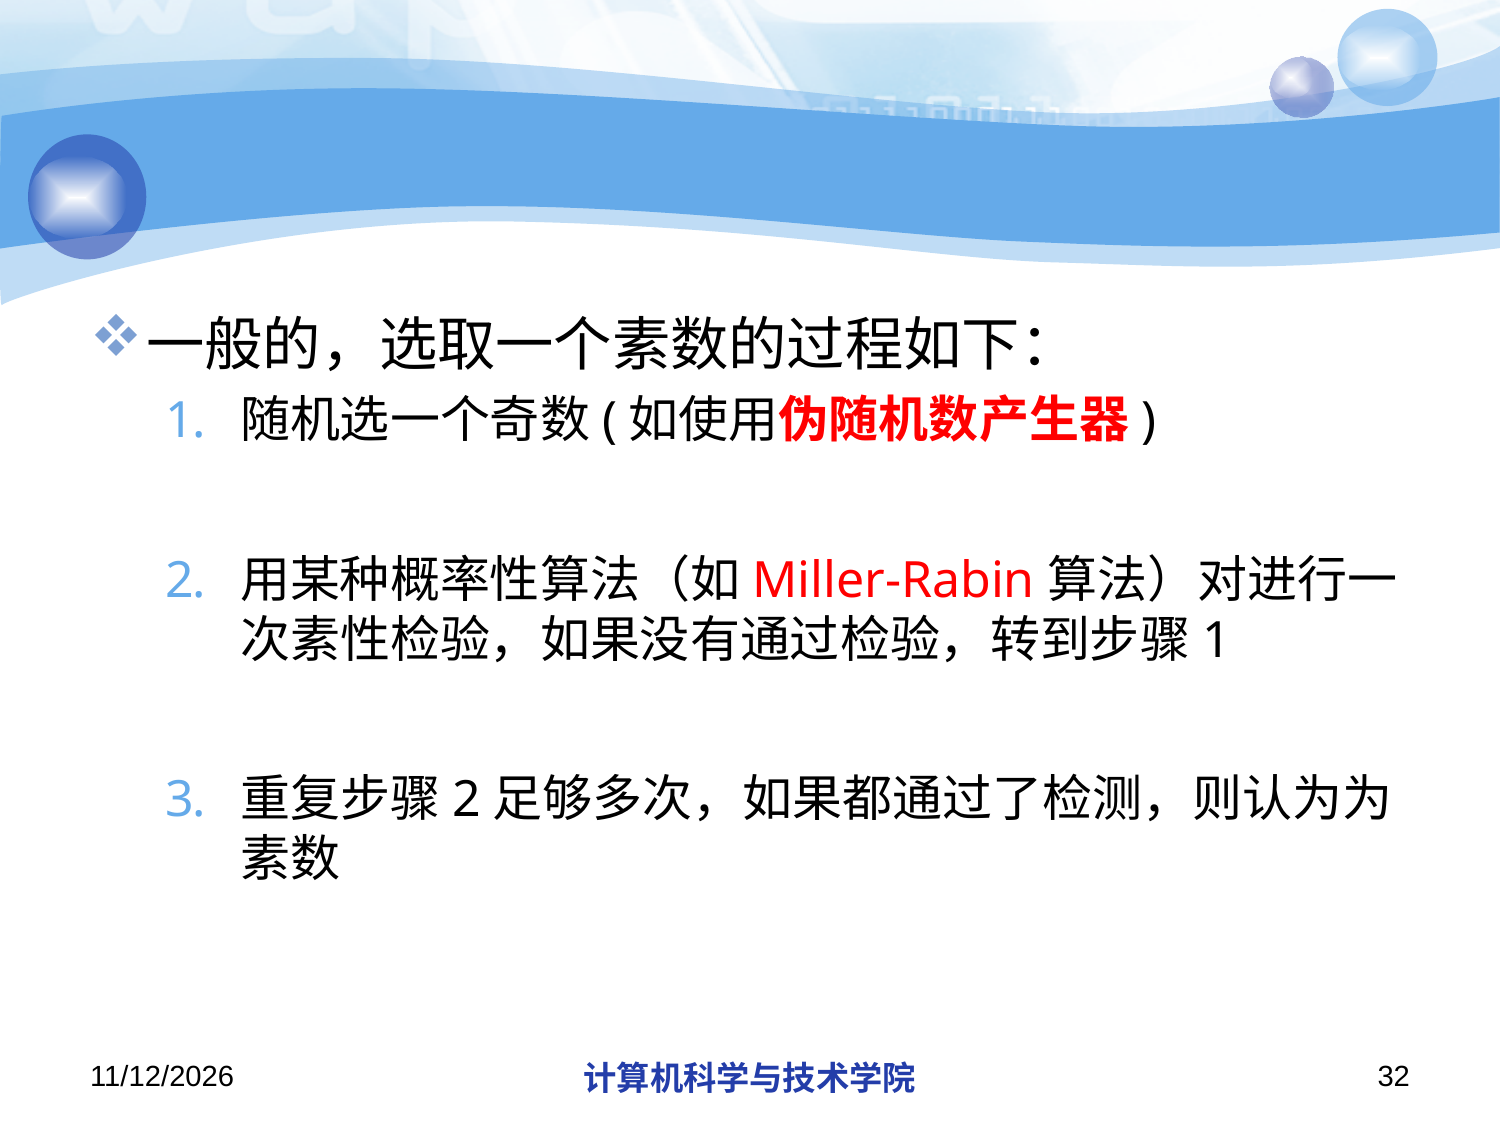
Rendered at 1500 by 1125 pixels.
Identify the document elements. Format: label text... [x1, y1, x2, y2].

footer 计算机科学与技术学院 [512, 1049, 988, 1103]
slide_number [74, 1049, 426, 1103]
slide_number 32 [1074, 1049, 1426, 1103]
picture [0, 0, 1500, 113]
